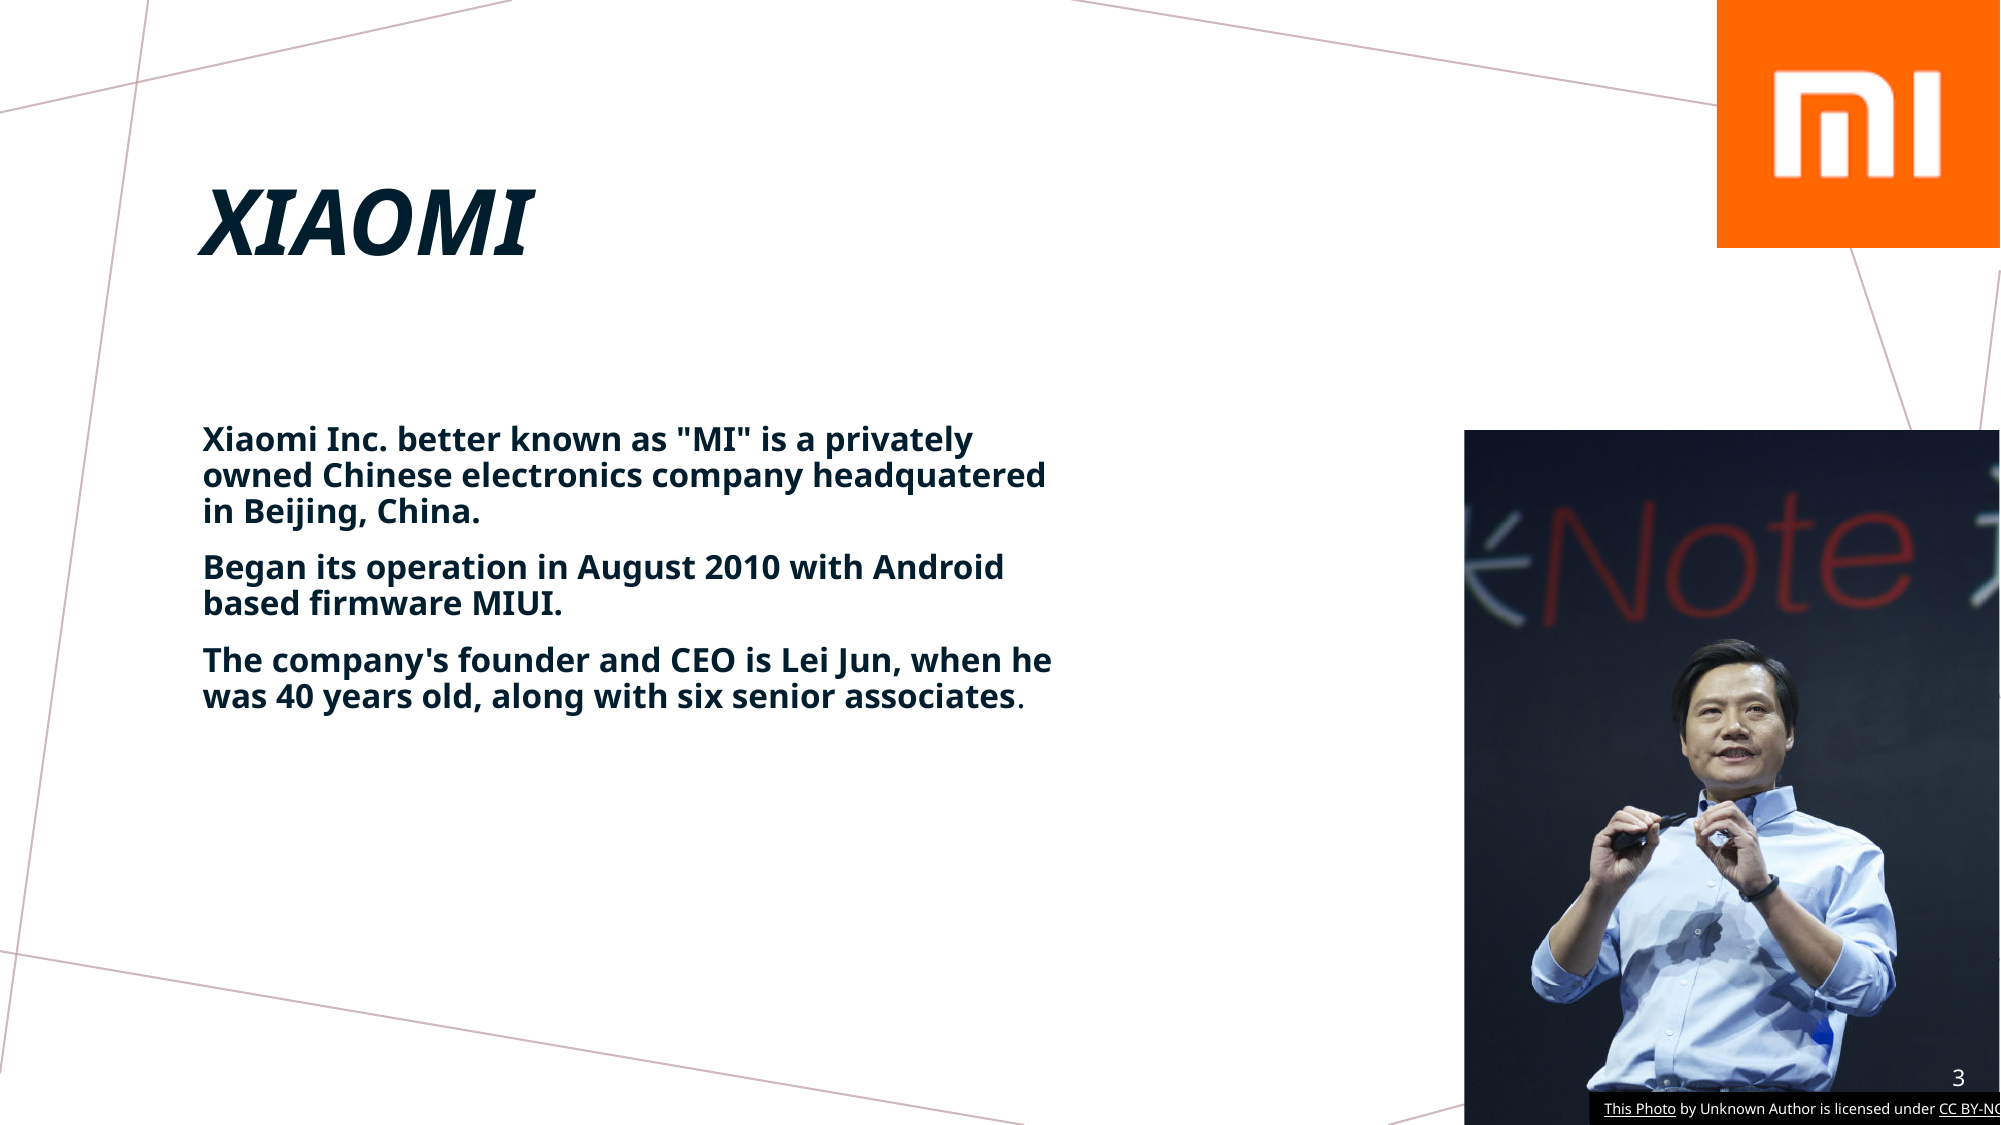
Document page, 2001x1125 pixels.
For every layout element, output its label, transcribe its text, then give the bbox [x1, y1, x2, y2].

list Xiaomi Inc. better known as "MI" is a privately owned Chinese electronics company headquatered in Beijing, China. Began its operation in August 2010 with Android based firmware MIUI. The company's founder and CEO is Lei Jun, when he was 40 years old, along with six senior associates. [187, 297, 1090, 925]
picture [1464, 430, 2000, 1125]
title Xiaomi [187, 87, 1090, 297]
picture [1716, 0, 2000, 248]
